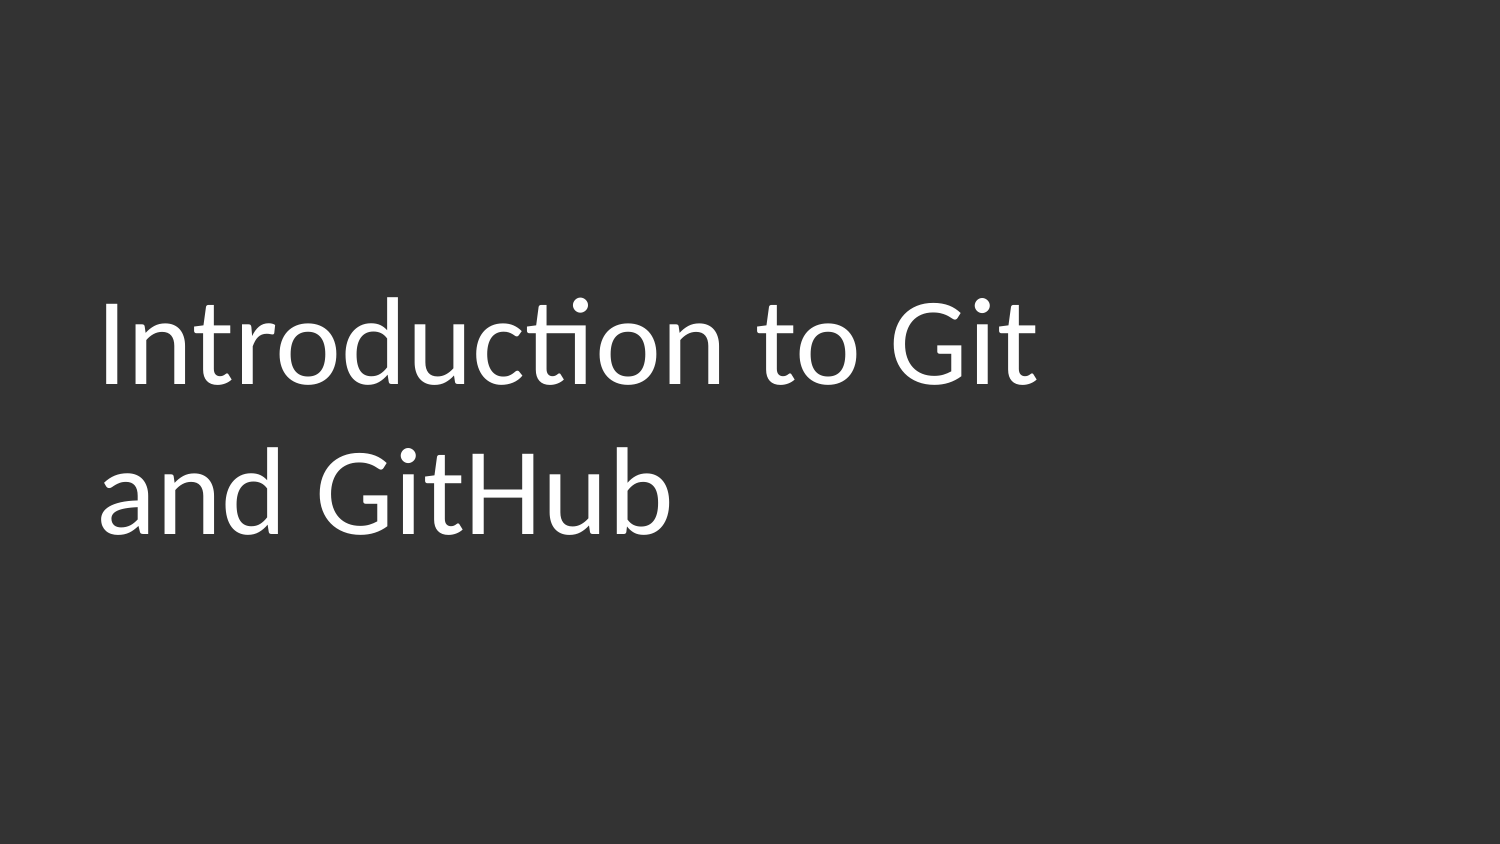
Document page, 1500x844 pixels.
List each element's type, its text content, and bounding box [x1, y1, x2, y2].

title Introduction to Git and GitHub [81, 74, 1400, 746]
